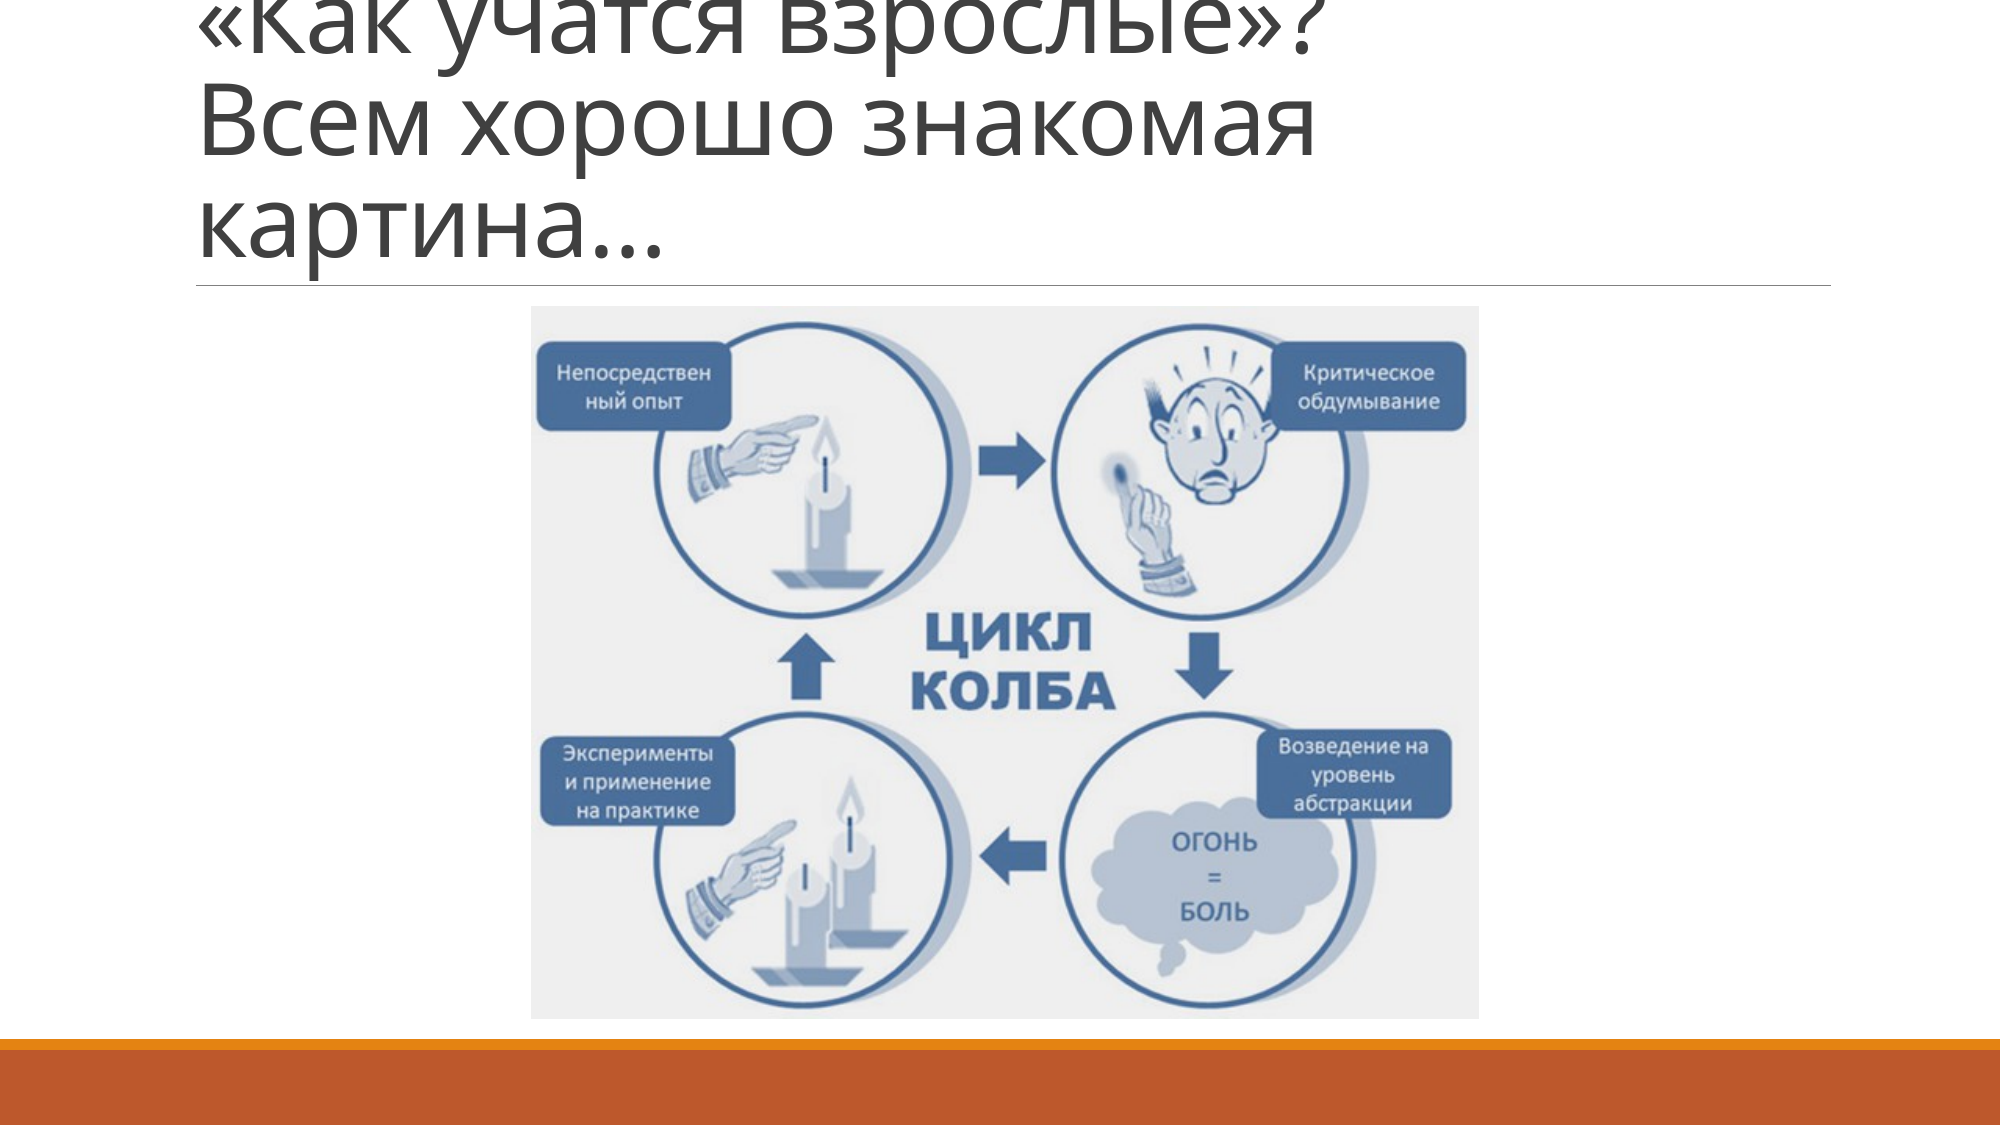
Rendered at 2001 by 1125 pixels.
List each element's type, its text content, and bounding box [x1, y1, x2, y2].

title «Как учатся взрослые»? Всем хорошо знакомая картина… [180, 47, 1830, 285]
picture [530, 306, 1479, 1020]
